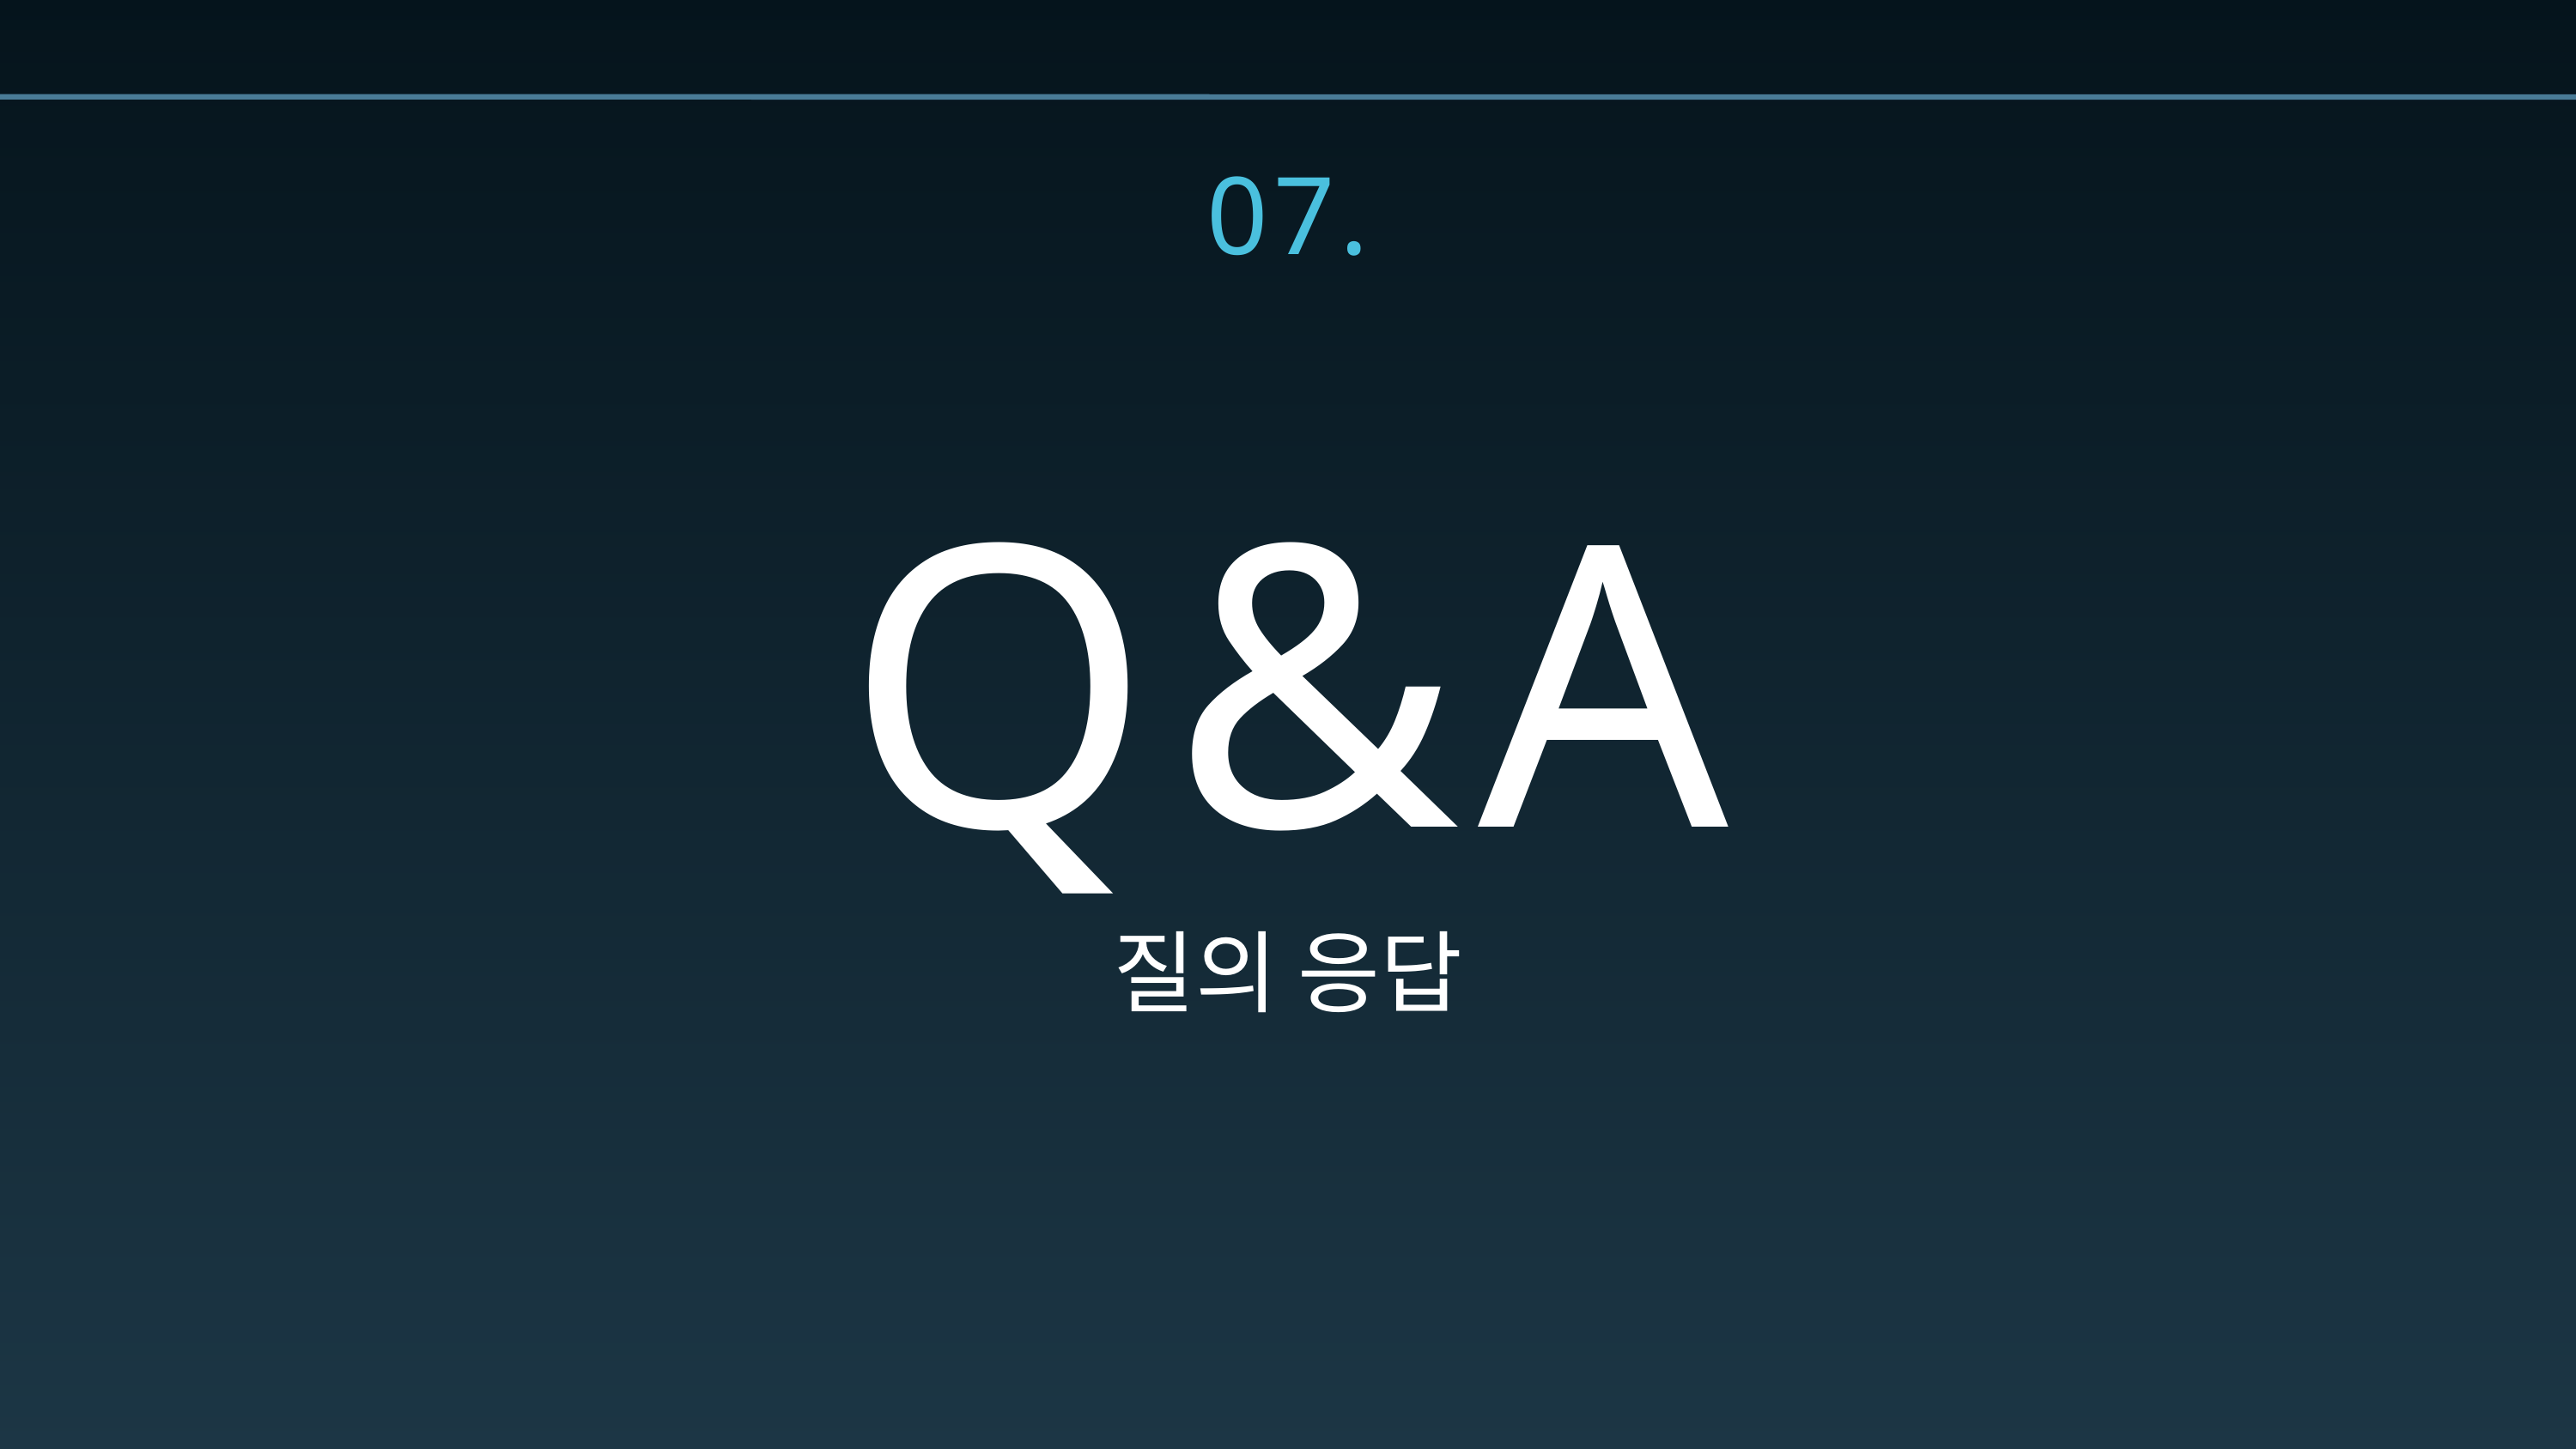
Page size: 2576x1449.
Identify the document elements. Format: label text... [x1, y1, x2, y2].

text_box Q&A [573, 395, 2002, 906]
text_box 07. [1186, 136, 1390, 276]
text_box 질의 응답 [573, 916, 2002, 1024]
